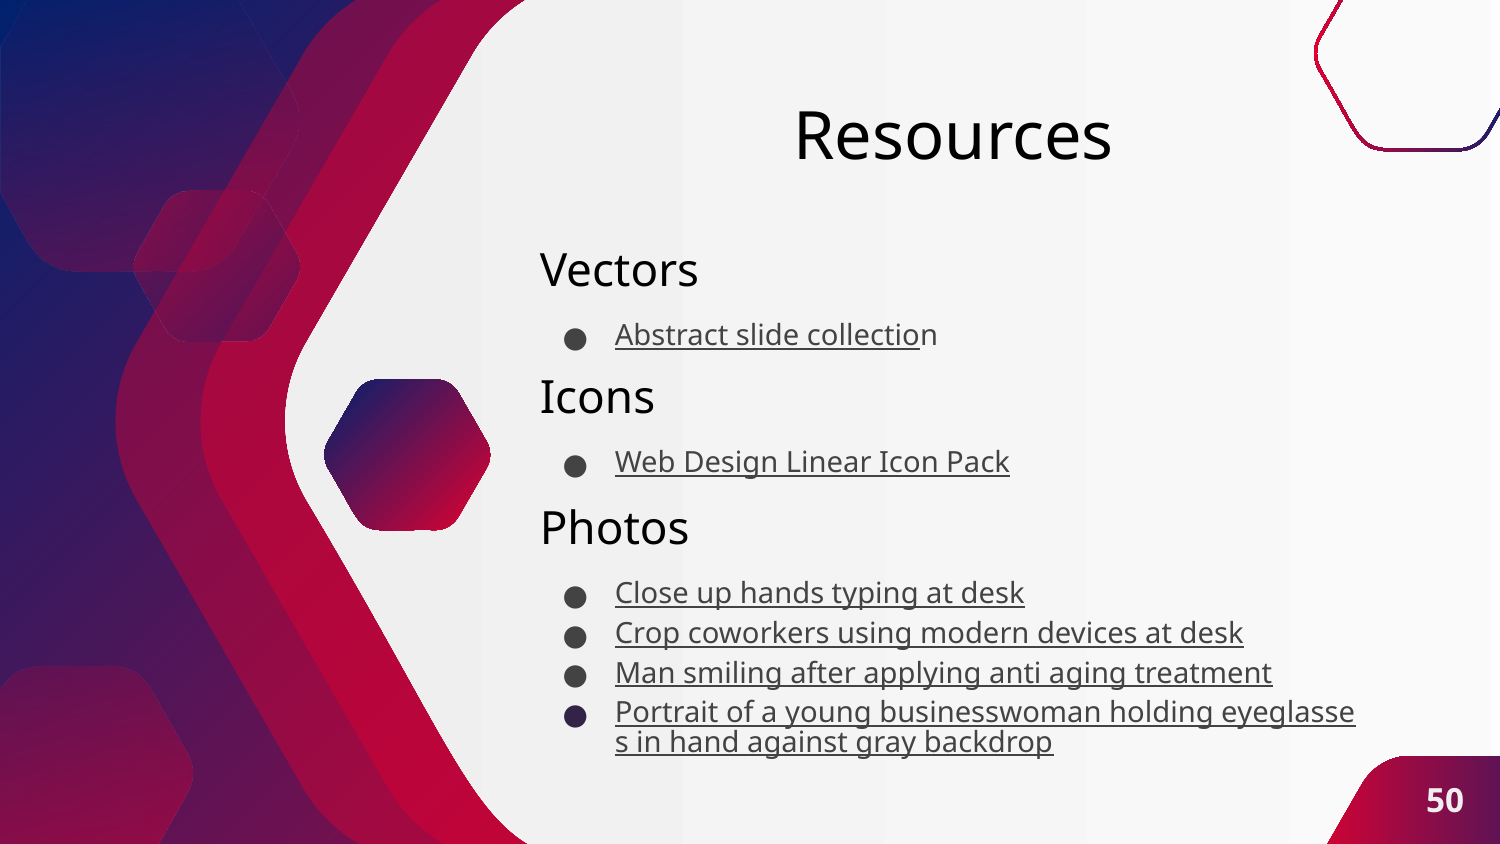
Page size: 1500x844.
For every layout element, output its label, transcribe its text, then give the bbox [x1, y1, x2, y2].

subtitle Photos [524, 498, 1282, 560]
title Resources [524, 88, 1383, 177]
list Web Design Linear Icon Pack [524, 428, 1383, 492]
list Close up hands typing at desk Crop coworkers using modern devices at desk Man smiling after applying anti aging treatment Portrait of a young businesswoman holding eyeglasses in hand against gray backdrop [524, 559, 1383, 756]
text_box [1314, 0, 1500, 152]
slide_number 50 [1389, 755, 1500, 844]
subtitle Vectors [524, 240, 1282, 302]
subtitle Icons [524, 367, 1282, 429]
list Abstract slide collection [524, 301, 1383, 365]
